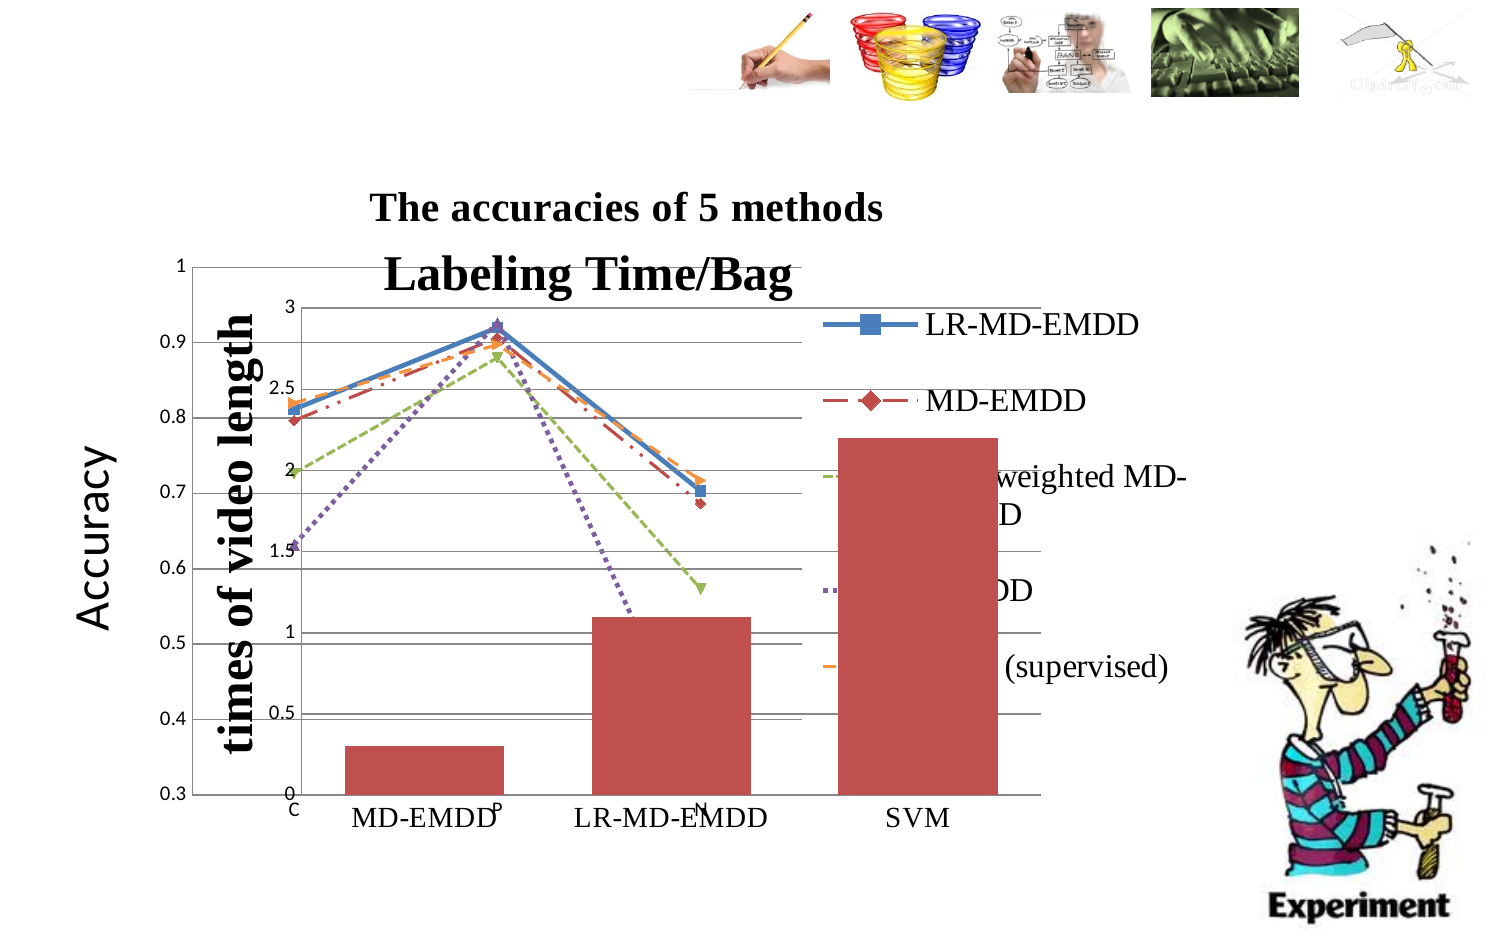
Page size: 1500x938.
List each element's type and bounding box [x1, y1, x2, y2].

picture [1151, 7, 1299, 97]
chart [29, 149, 1226, 859]
picture [850, 12, 981, 102]
picture [997, 4, 1131, 93]
picture [1340, 7, 1471, 97]
picture [690, 7, 830, 97]
picture [1231, 527, 1493, 937]
